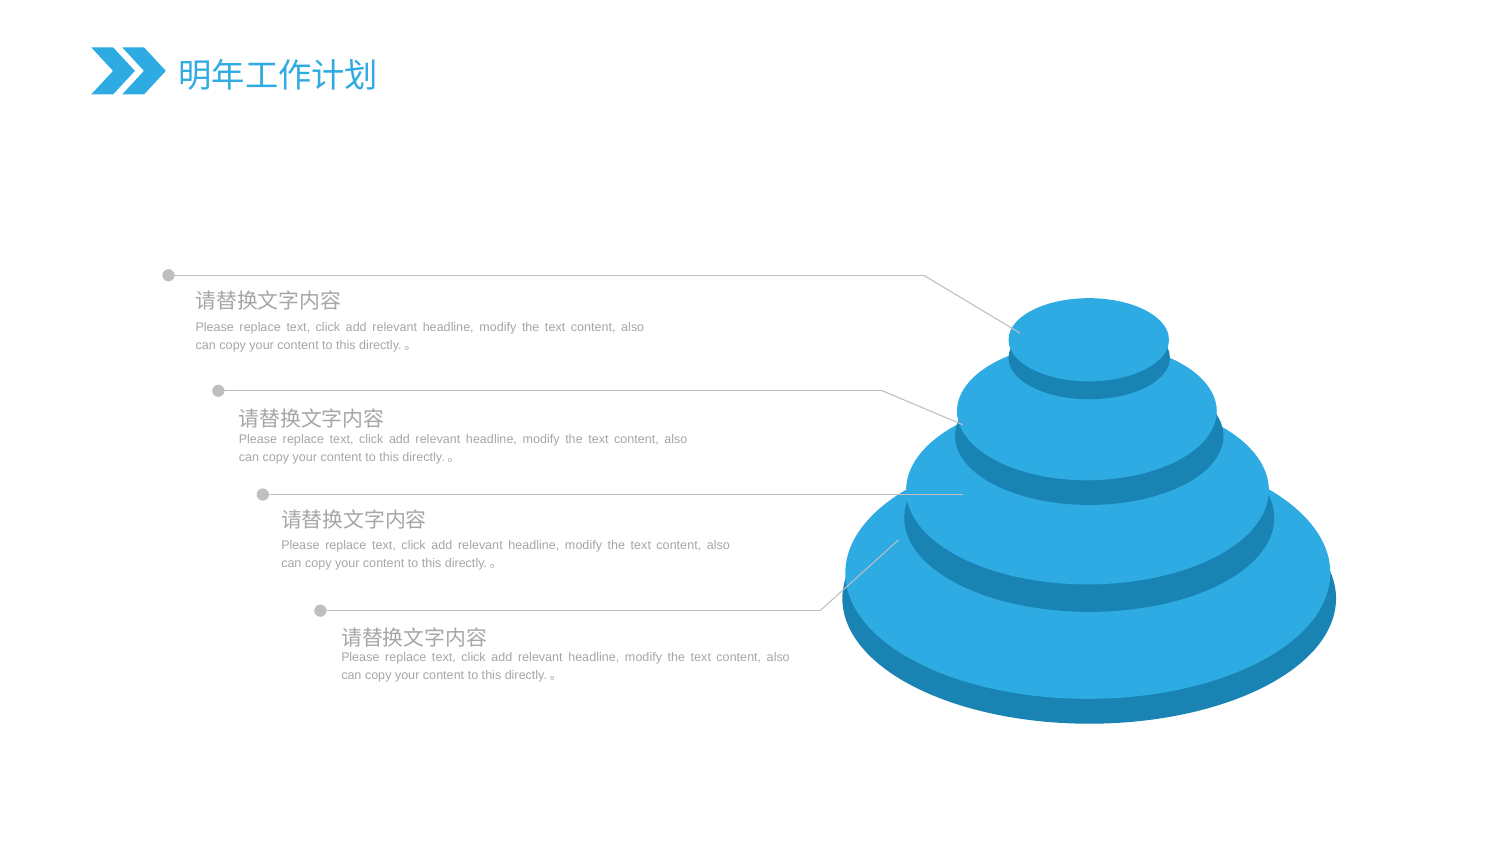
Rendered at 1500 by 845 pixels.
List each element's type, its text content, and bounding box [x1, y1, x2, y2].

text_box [168, 275, 1021, 334]
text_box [955, 341, 1224, 505]
text_box Please replace text, click add relevant headline, modify the text content, also can copy your content to this directly.。 [228, 425, 698, 470]
text_box Please replace text, click add relevant headline, modify the text content, also can copy your content to this directly.。 [330, 641, 801, 688]
text_box Please replace text, click add relevant headline, modify the text content, also can copy your content to this directly.。 [184, 334, 655, 358]
text_box 请替换文字内容 [330, 614, 515, 655]
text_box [218, 390, 963, 425]
text_box 请替换文字内容 [228, 425, 413, 437]
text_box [842, 447, 1337, 724]
text_box 请替换文字内容 [270, 495, 455, 537]
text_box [1008, 298, 1170, 400]
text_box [320, 539, 899, 611]
text_box Please replace text, click add relevant headline, modify the text content, also can copy your content to this directly.。 [270, 529, 741, 576]
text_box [904, 395, 1275, 612]
